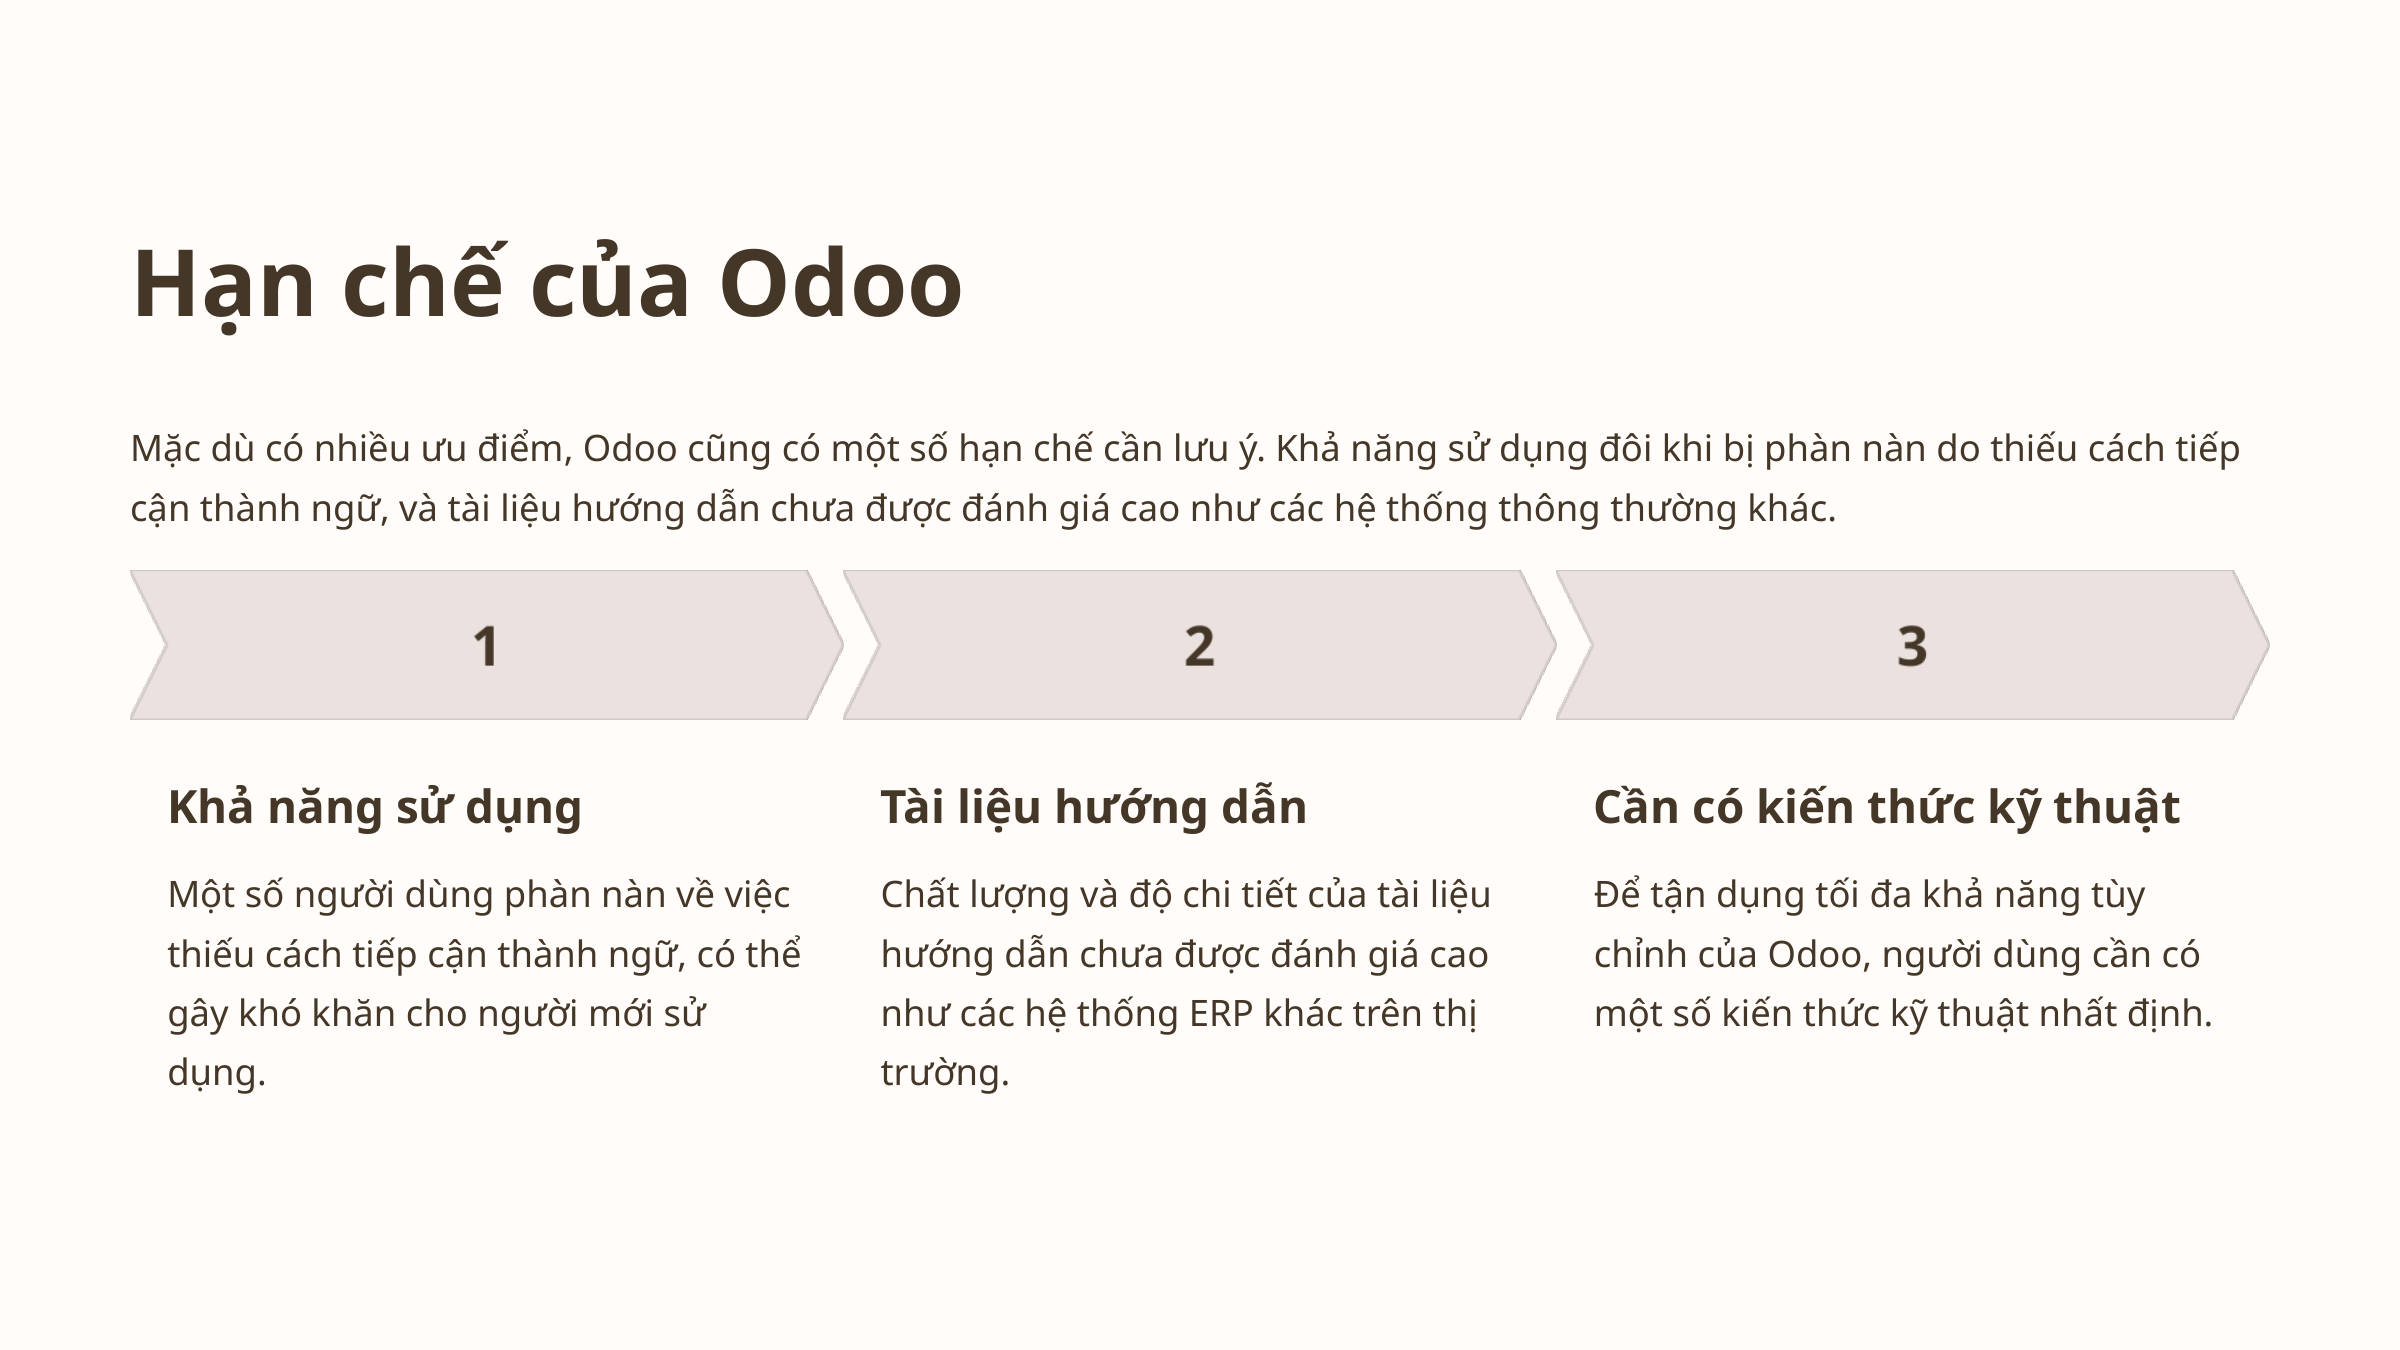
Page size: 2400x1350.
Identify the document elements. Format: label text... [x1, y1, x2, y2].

text_box Hạn chế của Odoo [130, 218, 1061, 336]
text_box Khả năng sử dụng [167, 775, 633, 834]
text_box Mặc dù có nhiều ưu điểm, Odoo cũng có một số hạn chế cần lưu ý. Khả năng sử dụng đôi khi bị phàn nàn do thiếu cách tiếp cận thành ngữ, và tài liệu hướng dẫn chưa được đánh giá cao như các hệ thống thông thường khác. [130, 409, 2270, 529]
text_box Cần có kiến thức kỹ thuật [1593, 775, 2095, 834]
text_box Tài liệu hướng dẫn [880, 775, 1346, 834]
text_box Để tận dụng tối đa khả năng tùy chỉnh của Odoo, người dùng cần có một số kiến thức kỹ thuật nhất định. [1593, 855, 2233, 1035]
picture [130, 570, 2270, 720]
text_box Chất lượng và độ chi tiết của tài liệu hướng dẫn chưa được đánh giá cao như các hệ thống ERP khác trên thị trường. [880, 855, 1520, 1094]
text_box Một số người dùng phàn nàn về việc thiếu cách tiếp cận thành ngữ, có thể gây khó khăn cho người mới sử dụng. [167, 855, 807, 1094]
